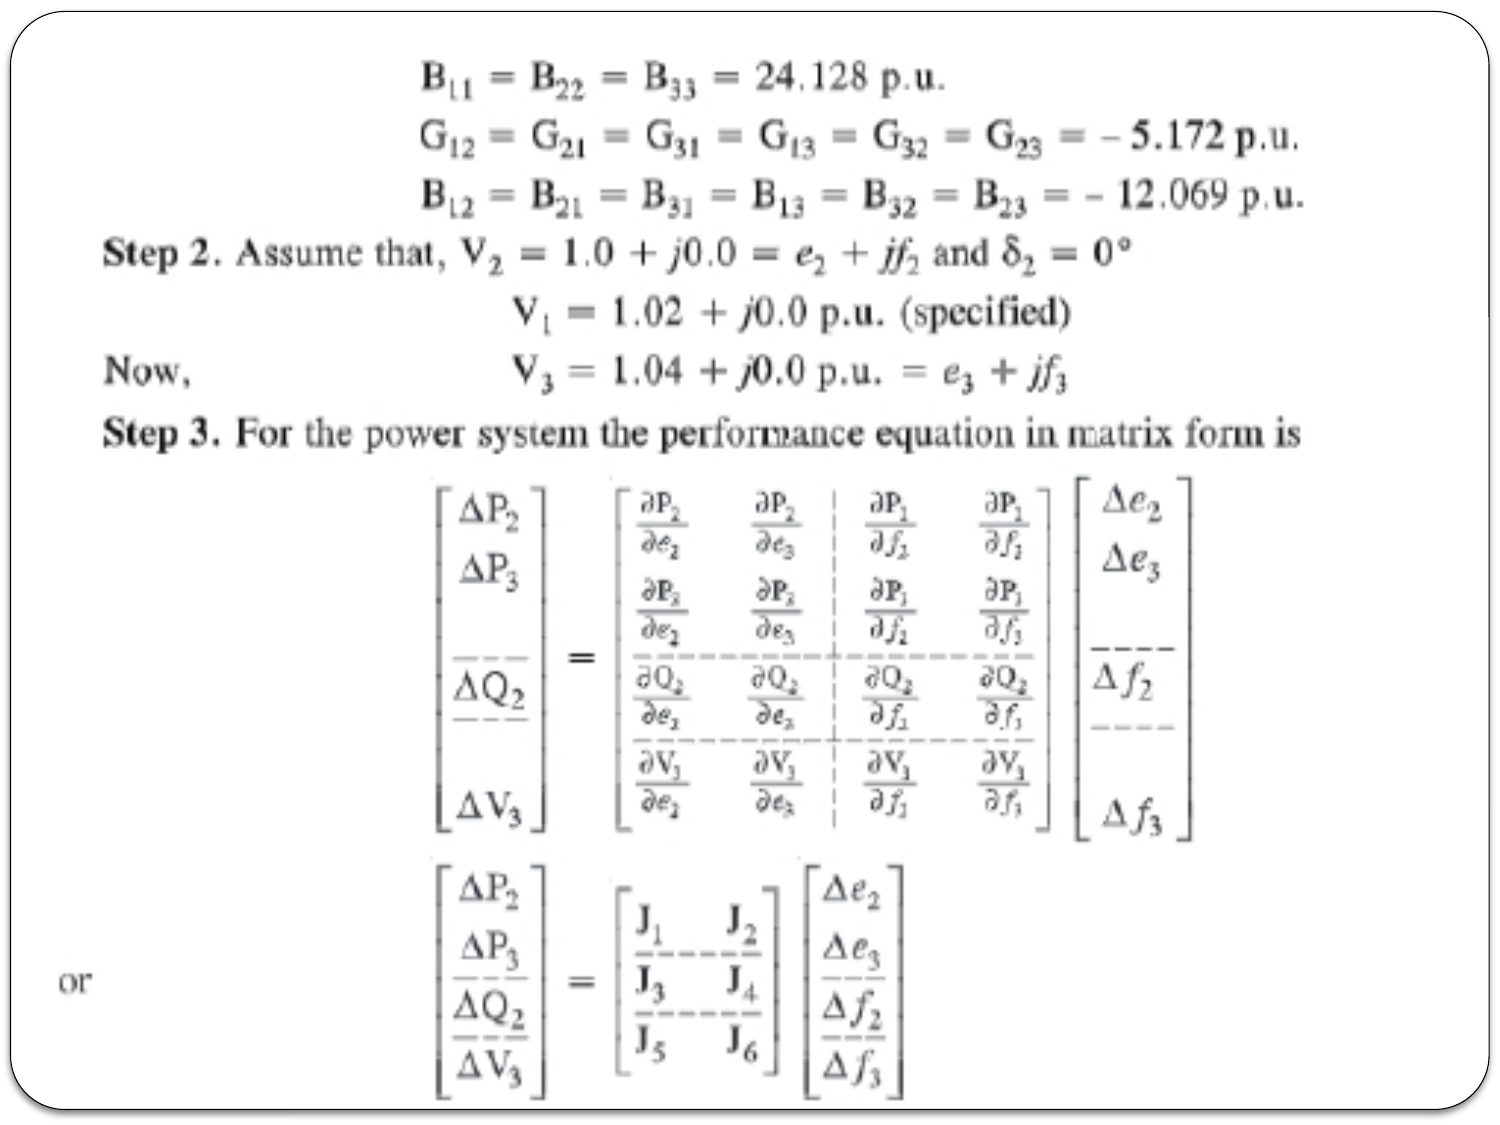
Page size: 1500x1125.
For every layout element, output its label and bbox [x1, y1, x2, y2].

picture [46, 23, 1395, 1105]
